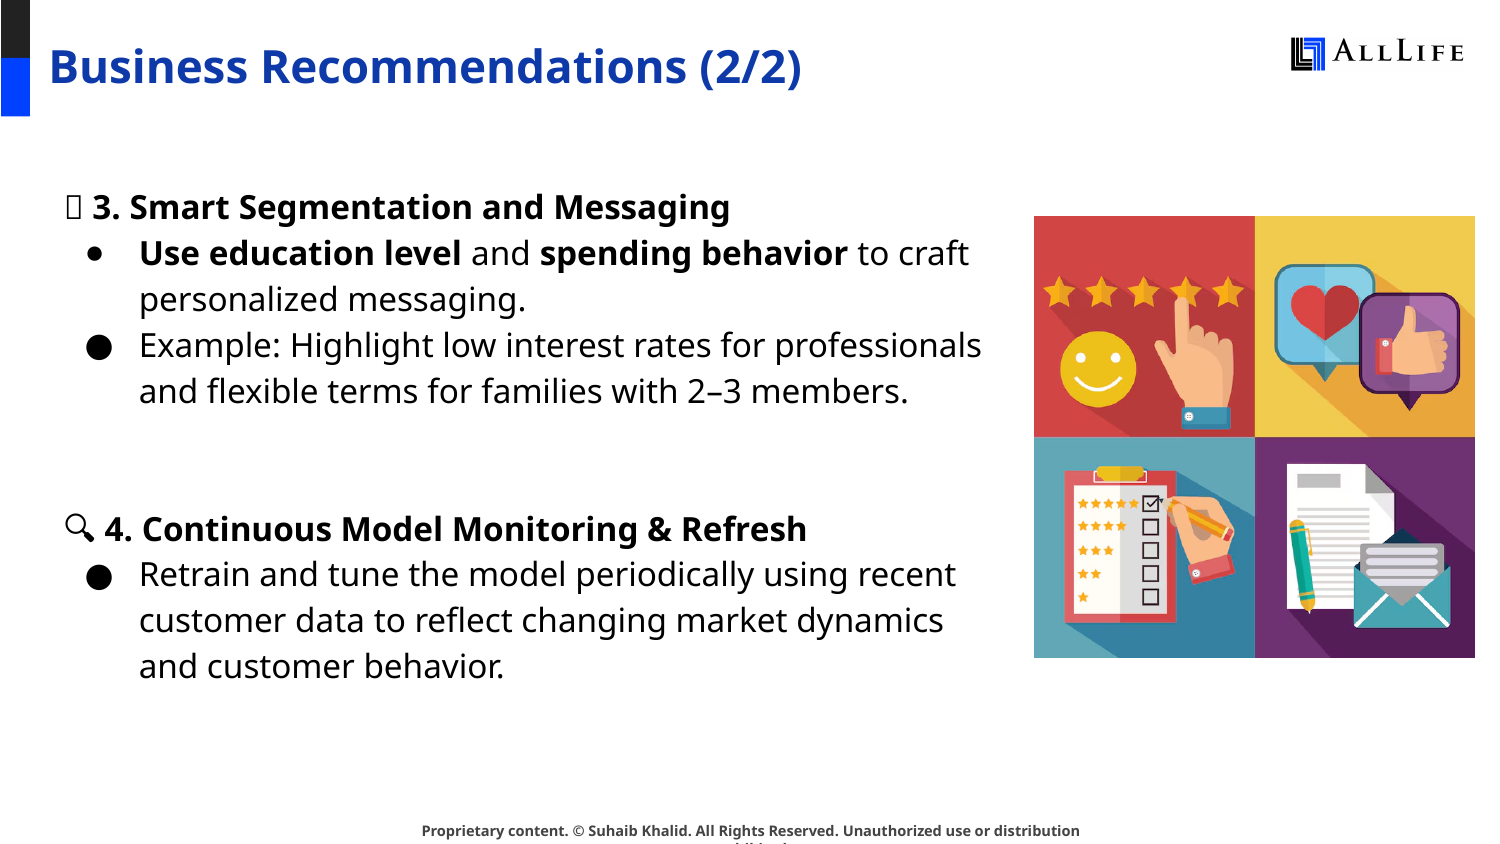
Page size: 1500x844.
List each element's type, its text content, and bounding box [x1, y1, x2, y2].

picture [1431, 36, 1465, 73]
title Business Recommendations (2/2) [33, 22, 1431, 117]
text_box 💡 3. Smart Segmentation and Messaging Use education level and spending behavior to craft personalized messaging. Example: Highlight low interest rates for professionals and flexible terms for families with 2–3 members. 🔍 4. Continuous Model Monitoring & Refresh Retrain and tune the model periodically using recent customer data to reflect changing market dynamics and customer behavior. [48, 165, 1010, 826]
picture [1033, 216, 1476, 658]
